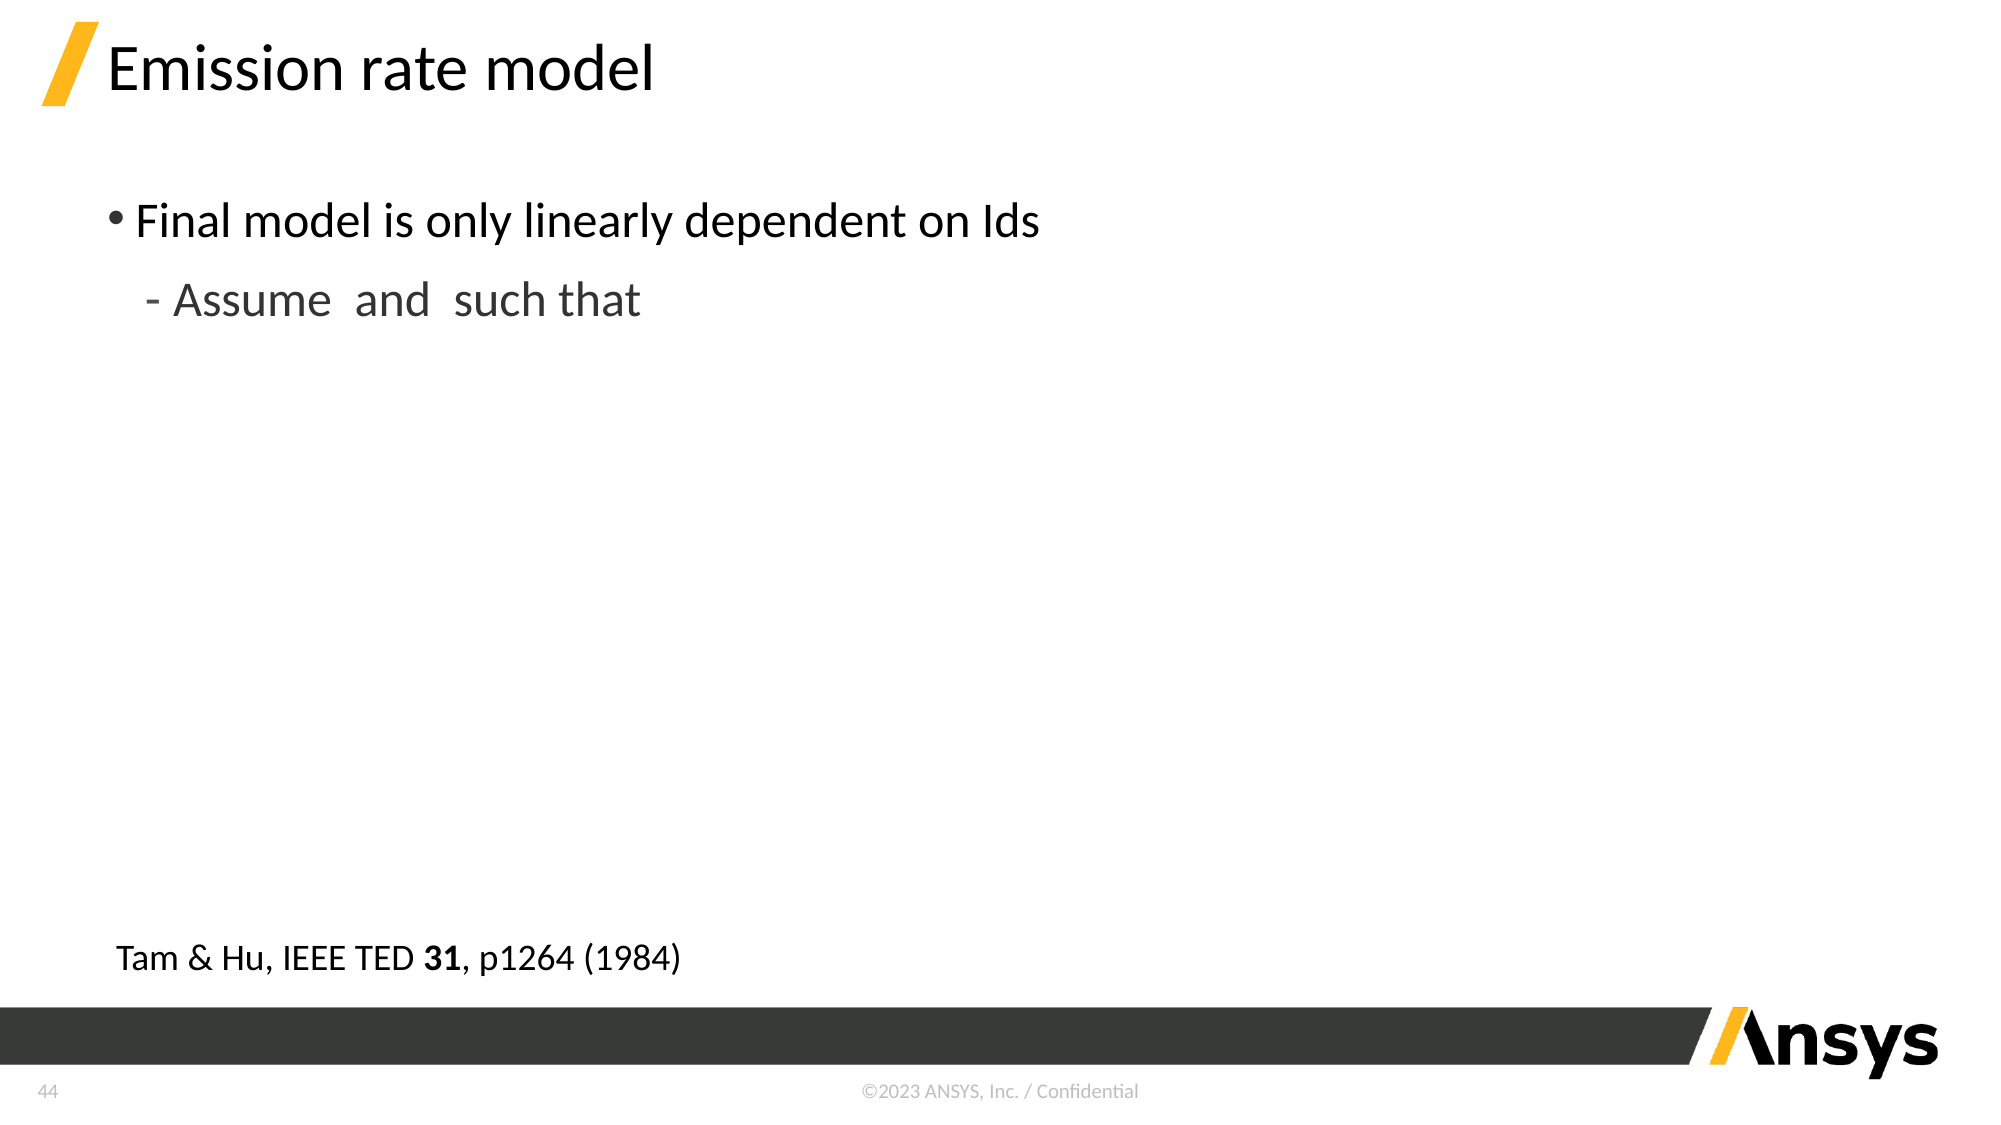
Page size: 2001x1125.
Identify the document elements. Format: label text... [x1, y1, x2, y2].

text_box Tam & Hu, IEEE TED 31, p1264 (1984) [101, 925, 852, 986]
title Emission rate model [99, 24, 1900, 106]
picture [0, 962, 2000, 1125]
